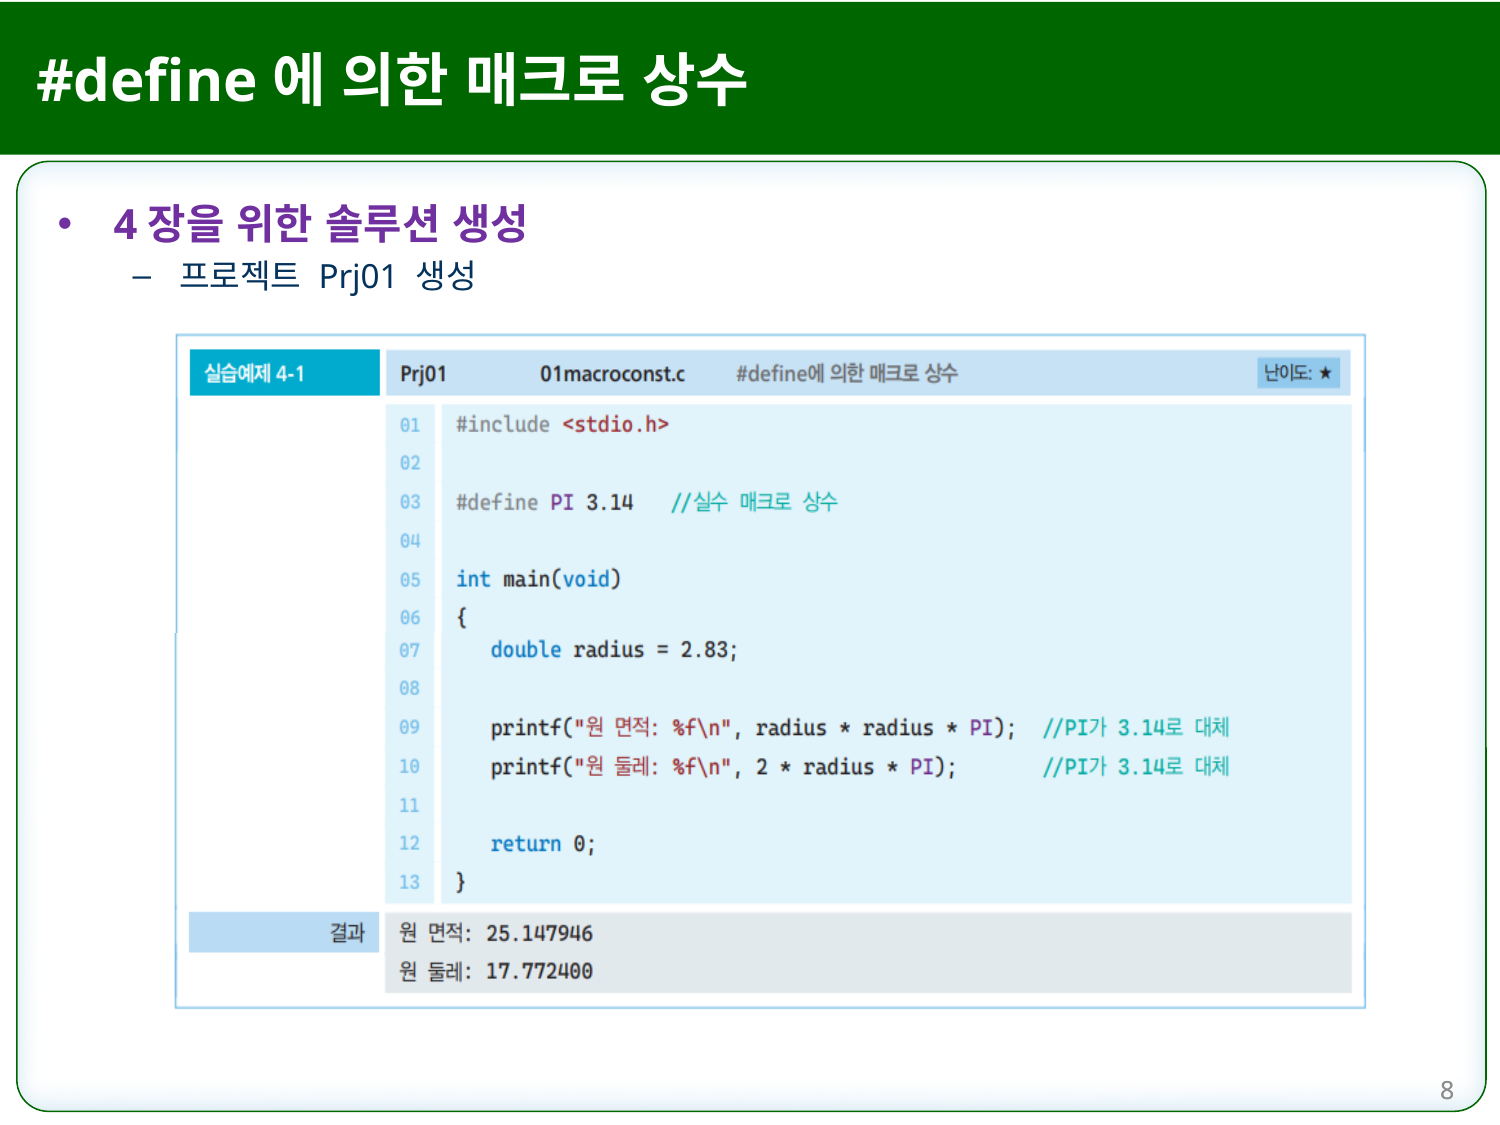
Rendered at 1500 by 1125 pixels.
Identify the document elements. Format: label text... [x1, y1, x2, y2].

list 4장을 위한 솔루션 생성 프로젝트 Prj01 생성 [42, 190, 1454, 1065]
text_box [171, 325, 1370, 1015]
slide_number 8 [1119, 1071, 1470, 1112]
title #define에 의한 매크로 상수 [21, 40, 1476, 115]
